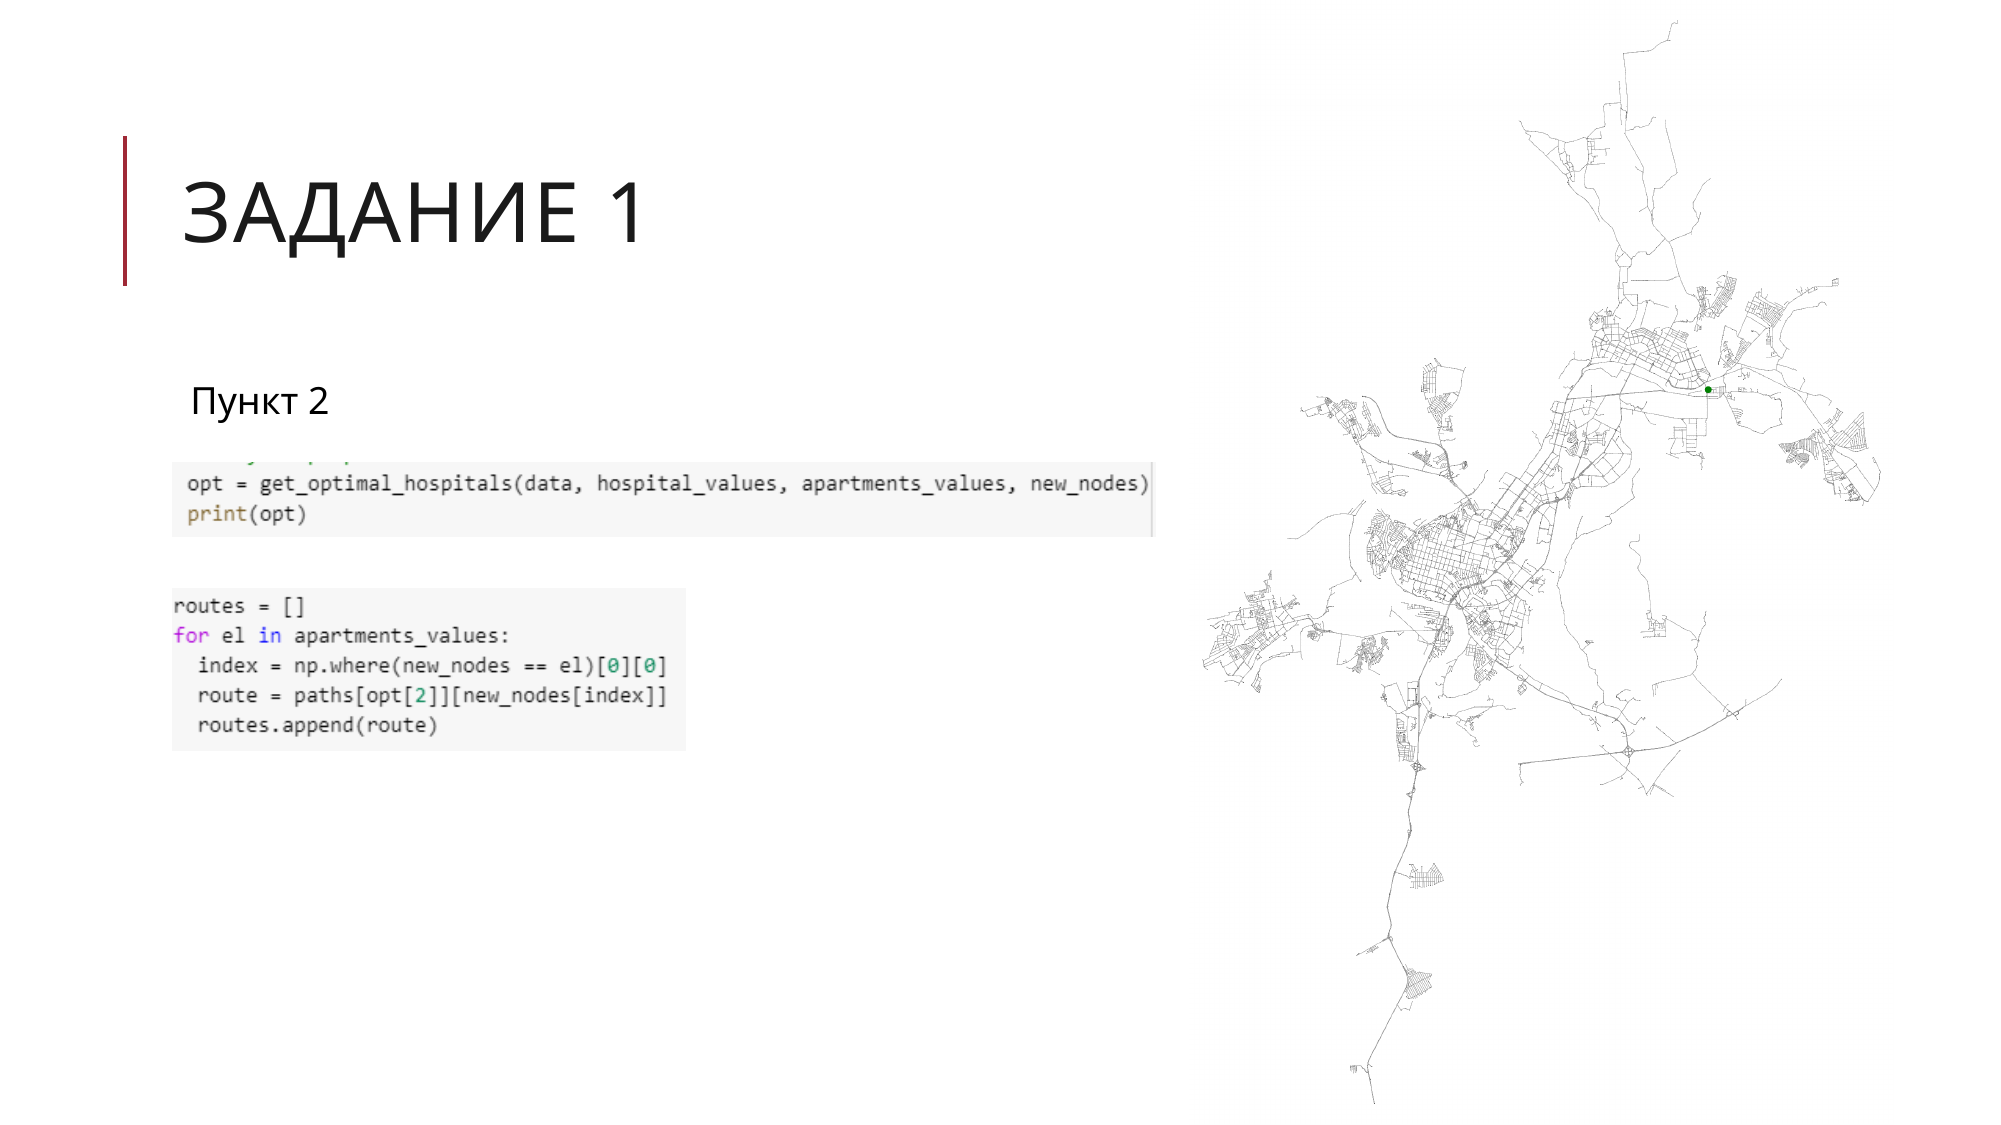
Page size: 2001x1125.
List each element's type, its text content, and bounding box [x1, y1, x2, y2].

picture [172, 587, 686, 751]
list Пункт 2 [168, 375, 948, 461]
title Задание 1 [168, 96, 1182, 342]
picture [172, 462, 1156, 537]
picture [1189, 0, 1895, 1125]
list Пункт 2 [168, 542, 948, 1045]
